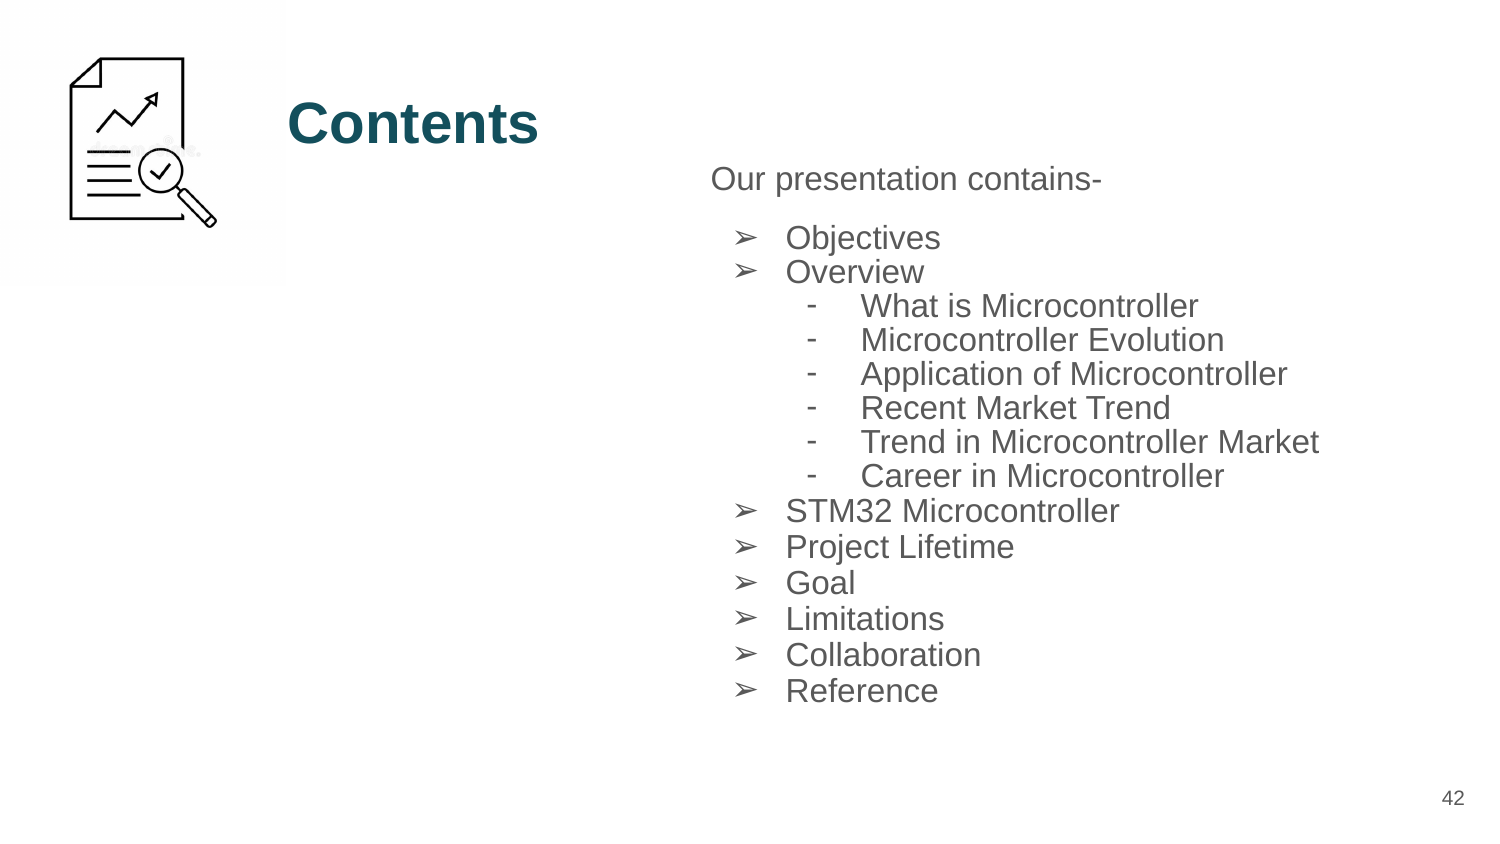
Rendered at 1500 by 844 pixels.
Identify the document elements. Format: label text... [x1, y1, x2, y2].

slide_number ‹#› [1389, 764, 1480, 830]
picture [0, 0, 286, 286]
list Our presentation contains- Objectives Overview What is Microcontroller Microcontroller Evolution Application of Microcontroller Recent Market Trend Trend in Microcontroller Market Career in Microcontroller STM32 Microcontroller Project Lifetime Goal Limitations Collaboration Reference [695, 148, 1398, 760]
title Contents [290, 70, 1053, 258]
